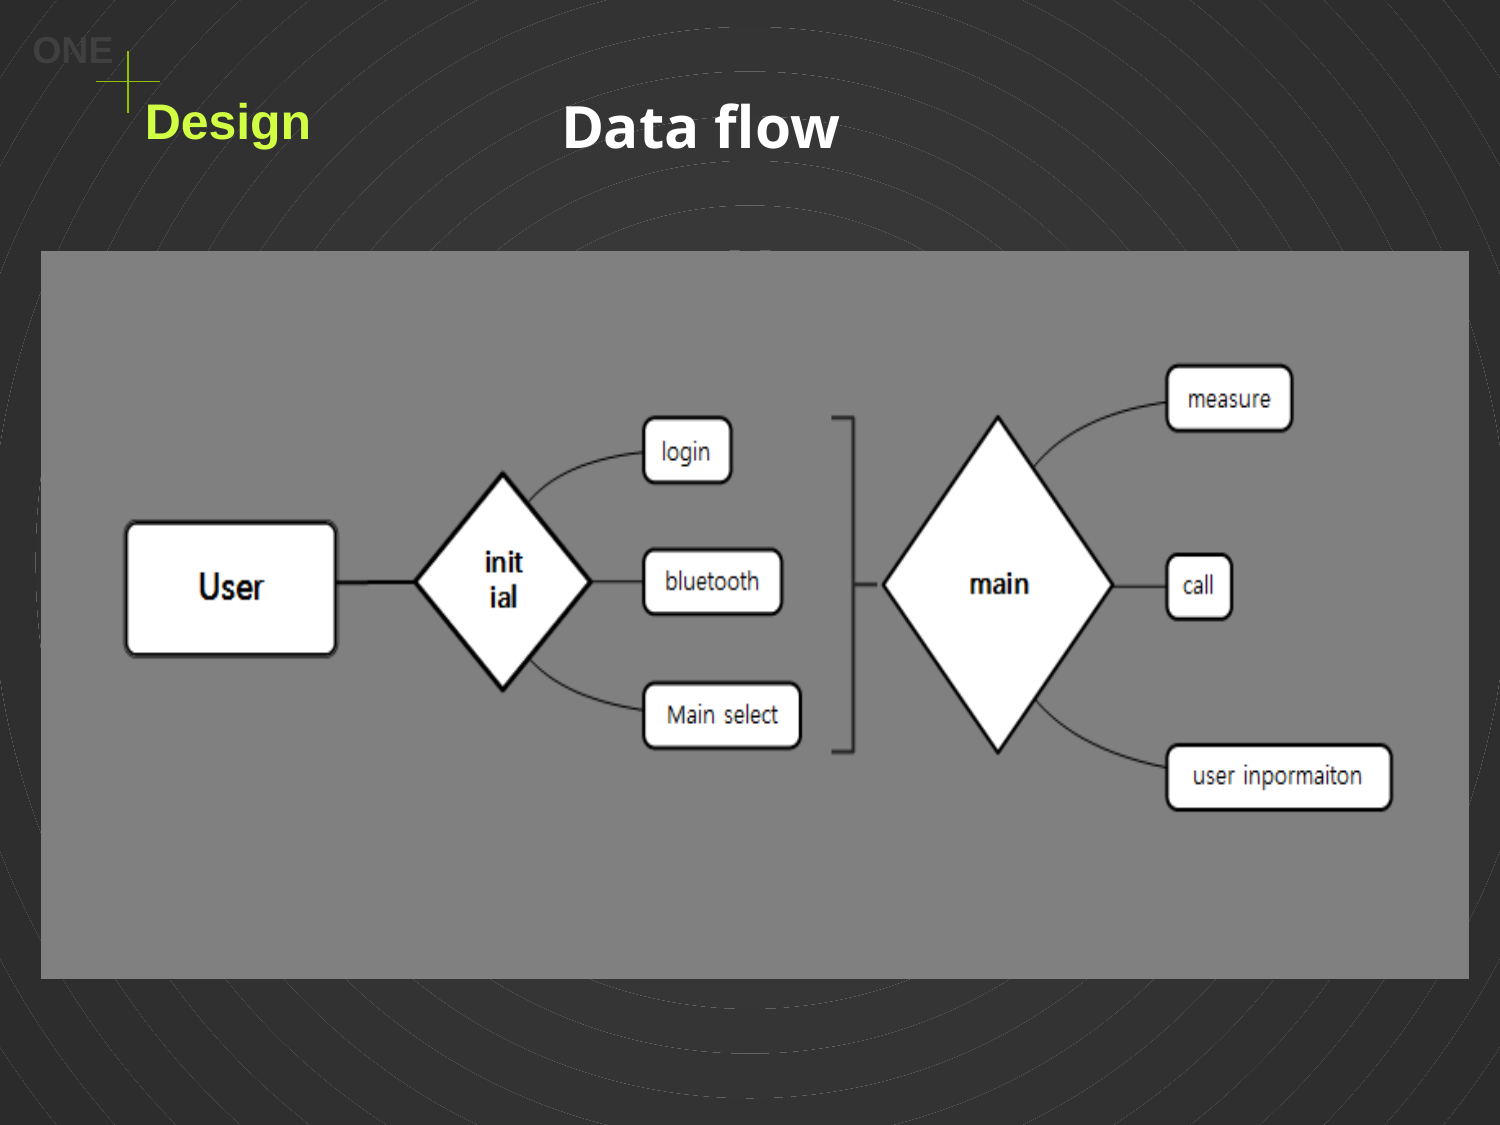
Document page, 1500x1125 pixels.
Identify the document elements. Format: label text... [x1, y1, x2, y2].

picture [41, 251, 1469, 979]
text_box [95, 50, 161, 114]
text_box ONE [17, 19, 129, 79]
text_box Design [130, 81, 327, 157]
text_box Data flow [546, 83, 1150, 168]
